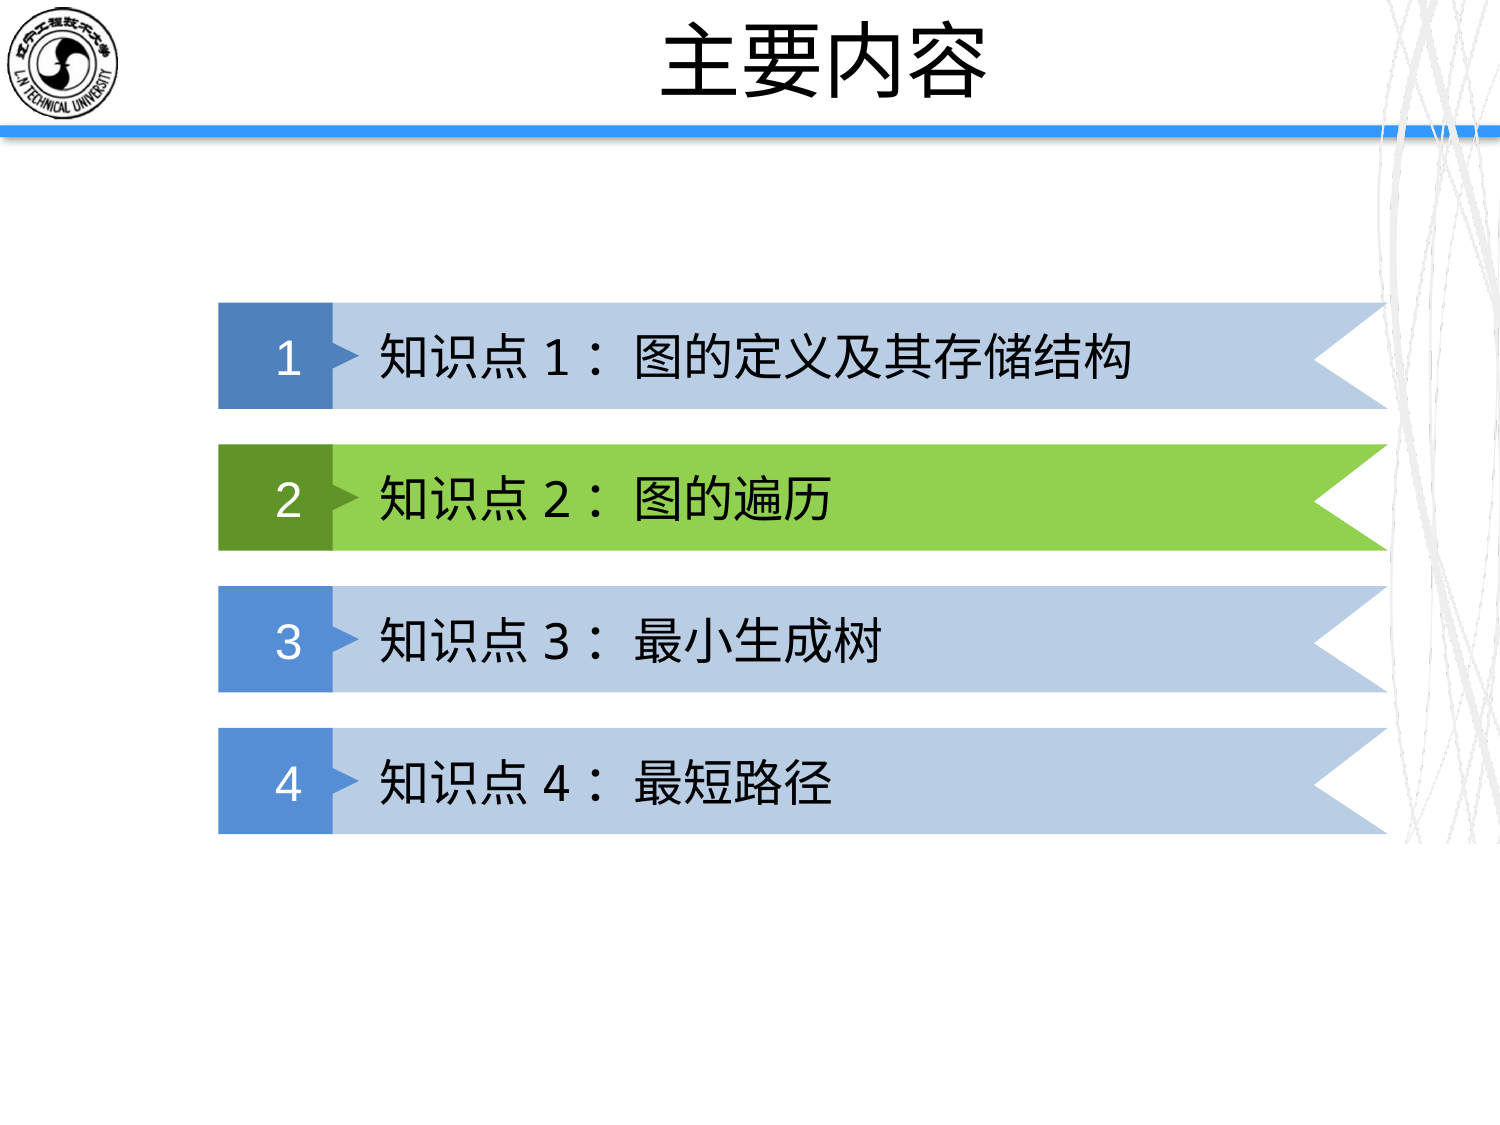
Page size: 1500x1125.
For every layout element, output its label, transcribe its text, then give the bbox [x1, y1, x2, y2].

title 主要内容 [147, 0, 1500, 116]
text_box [218, 727, 1389, 835]
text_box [218, 302, 1389, 410]
table_header [1377, 116, 1500, 844]
picture [5, 7, 118, 120]
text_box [218, 585, 1389, 693]
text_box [218, 444, 1389, 551]
